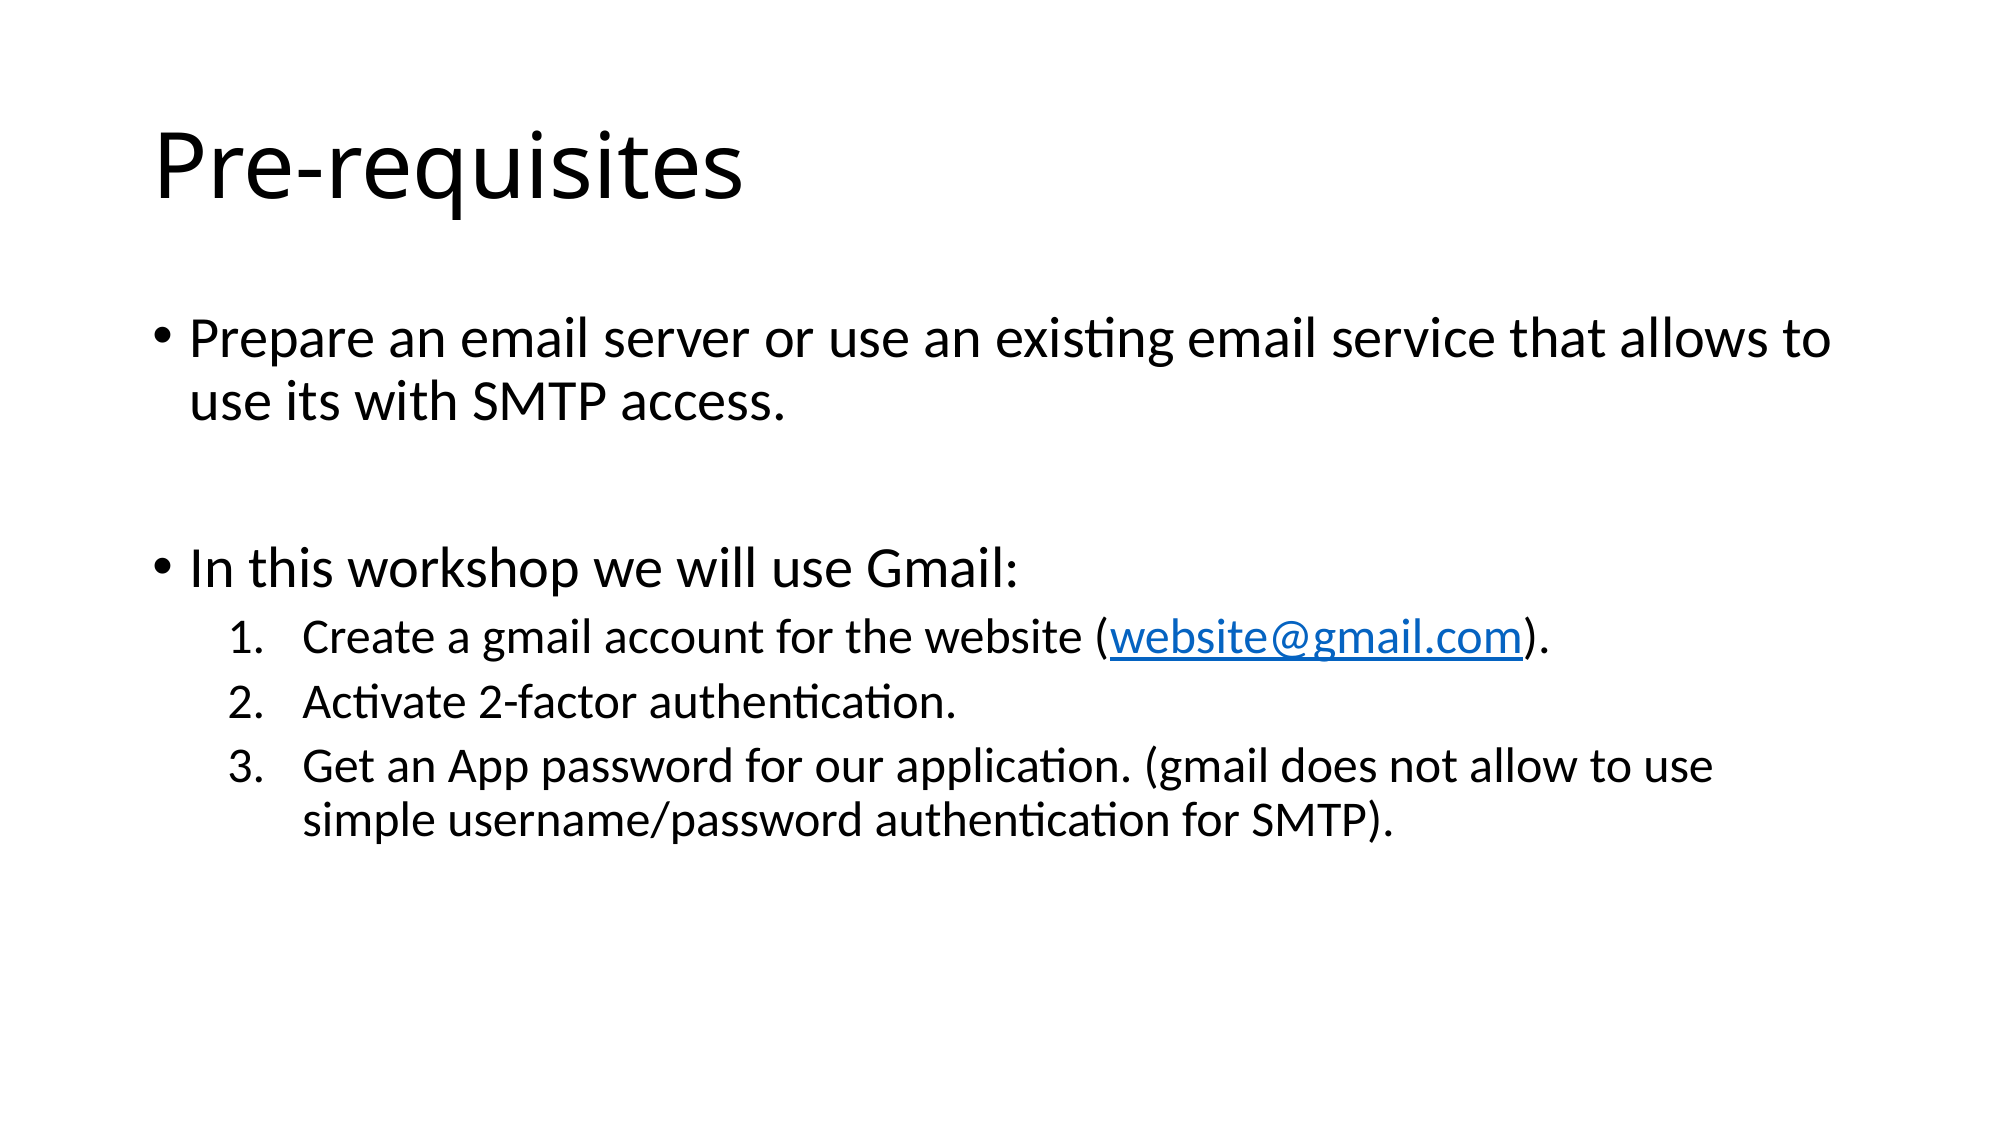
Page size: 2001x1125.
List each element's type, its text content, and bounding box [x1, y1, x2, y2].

title Pre-requisites [137, 59, 1863, 278]
list Prepare an email server or use an existing email service that allows to use its with SMTP access. In this workshop we will use Gmail: Create a gmail account for the website (website@gmail.com). Activate 2-factor authentication. Get an App password for our application. (gmail does not allow to use simple username/password authentication for SMTP). [137, 299, 1863, 1014]
